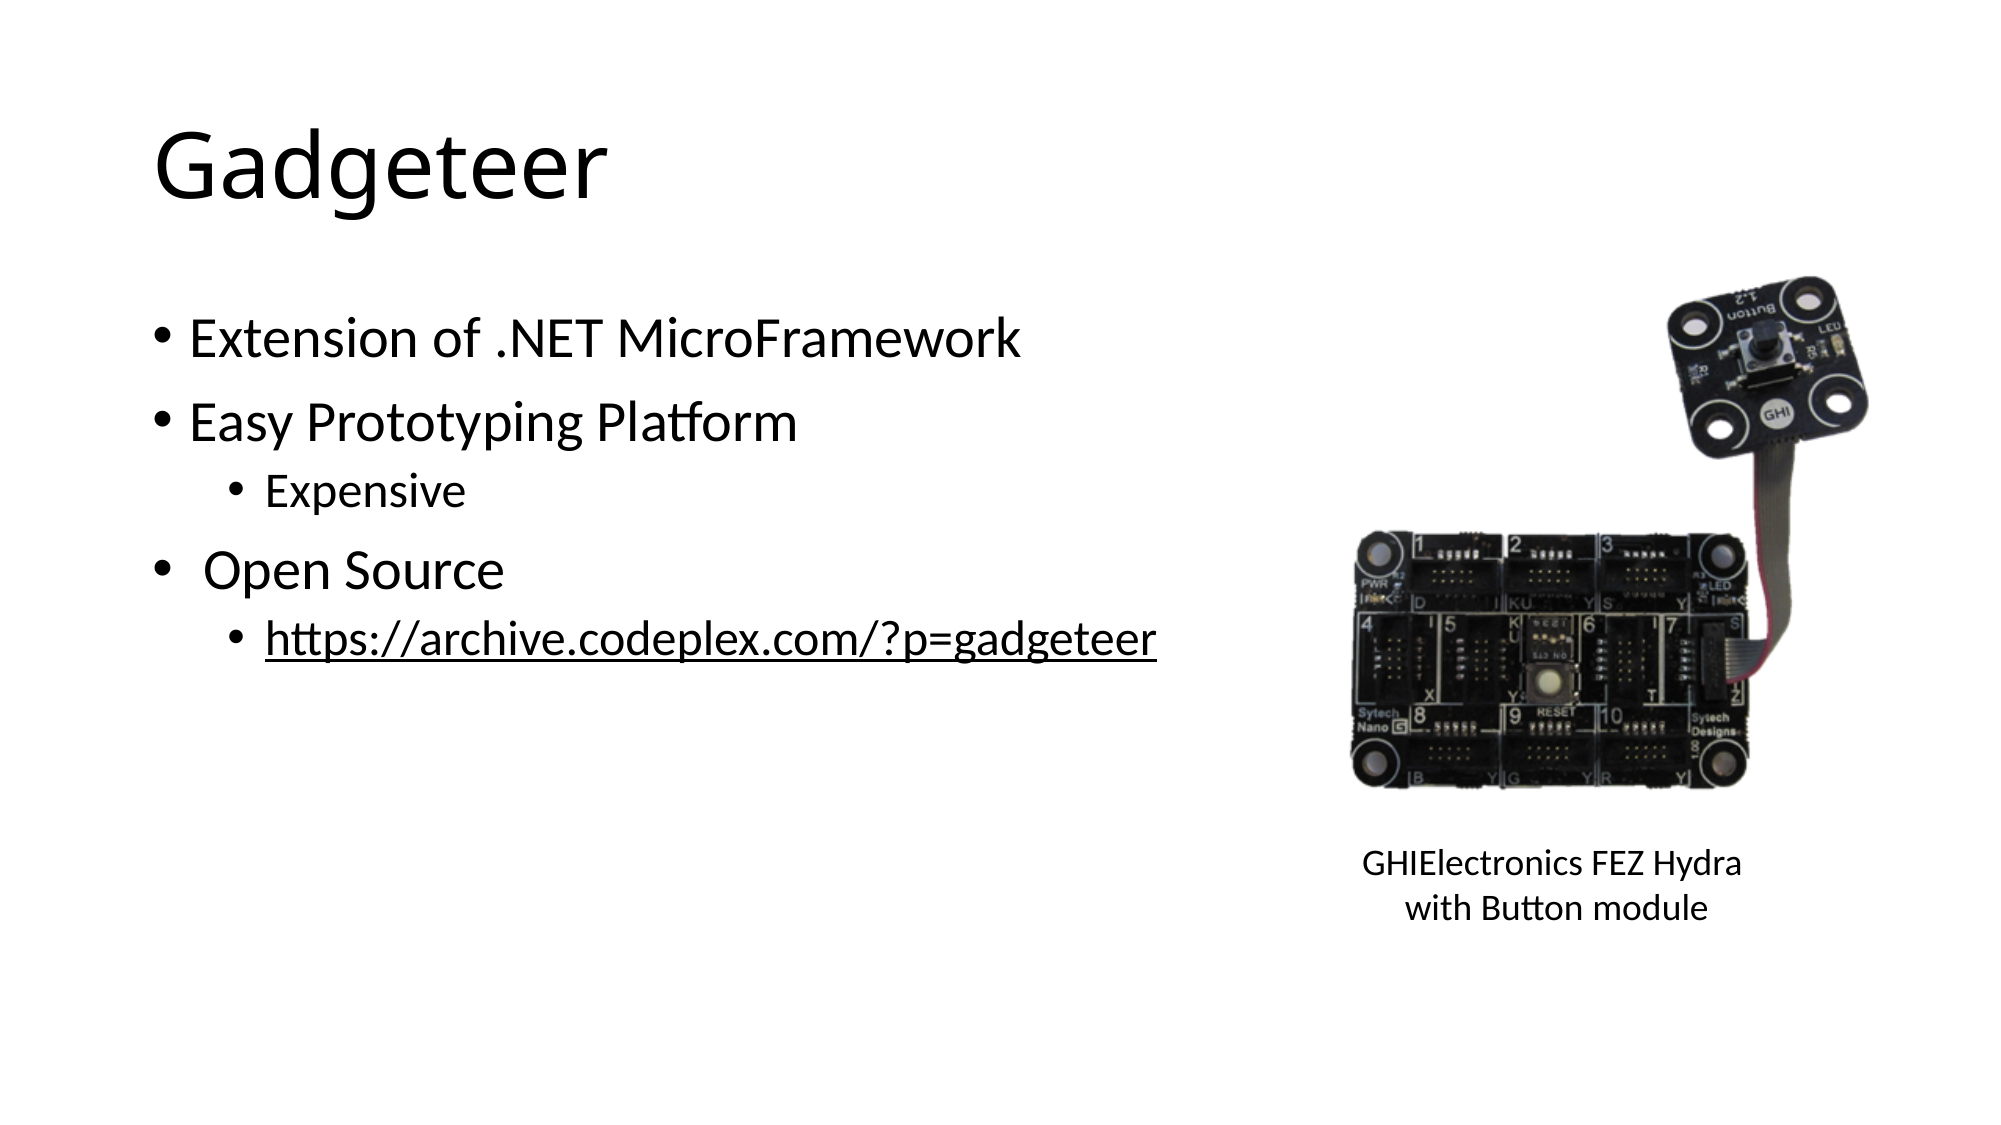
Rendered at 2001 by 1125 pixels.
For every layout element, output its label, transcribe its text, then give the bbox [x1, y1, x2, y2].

list Extension of .NET MicroFramework Easy Prototyping Platform Expensive Open Source https://archive.codeplex.com/?p=gadgeteer [137, 299, 1863, 1014]
title Gadgeteer [137, 59, 1863, 278]
text_box GHIElectronics FEZ Hydra with Button module [1347, 830, 1767, 936]
picture [1344, 264, 1872, 806]
